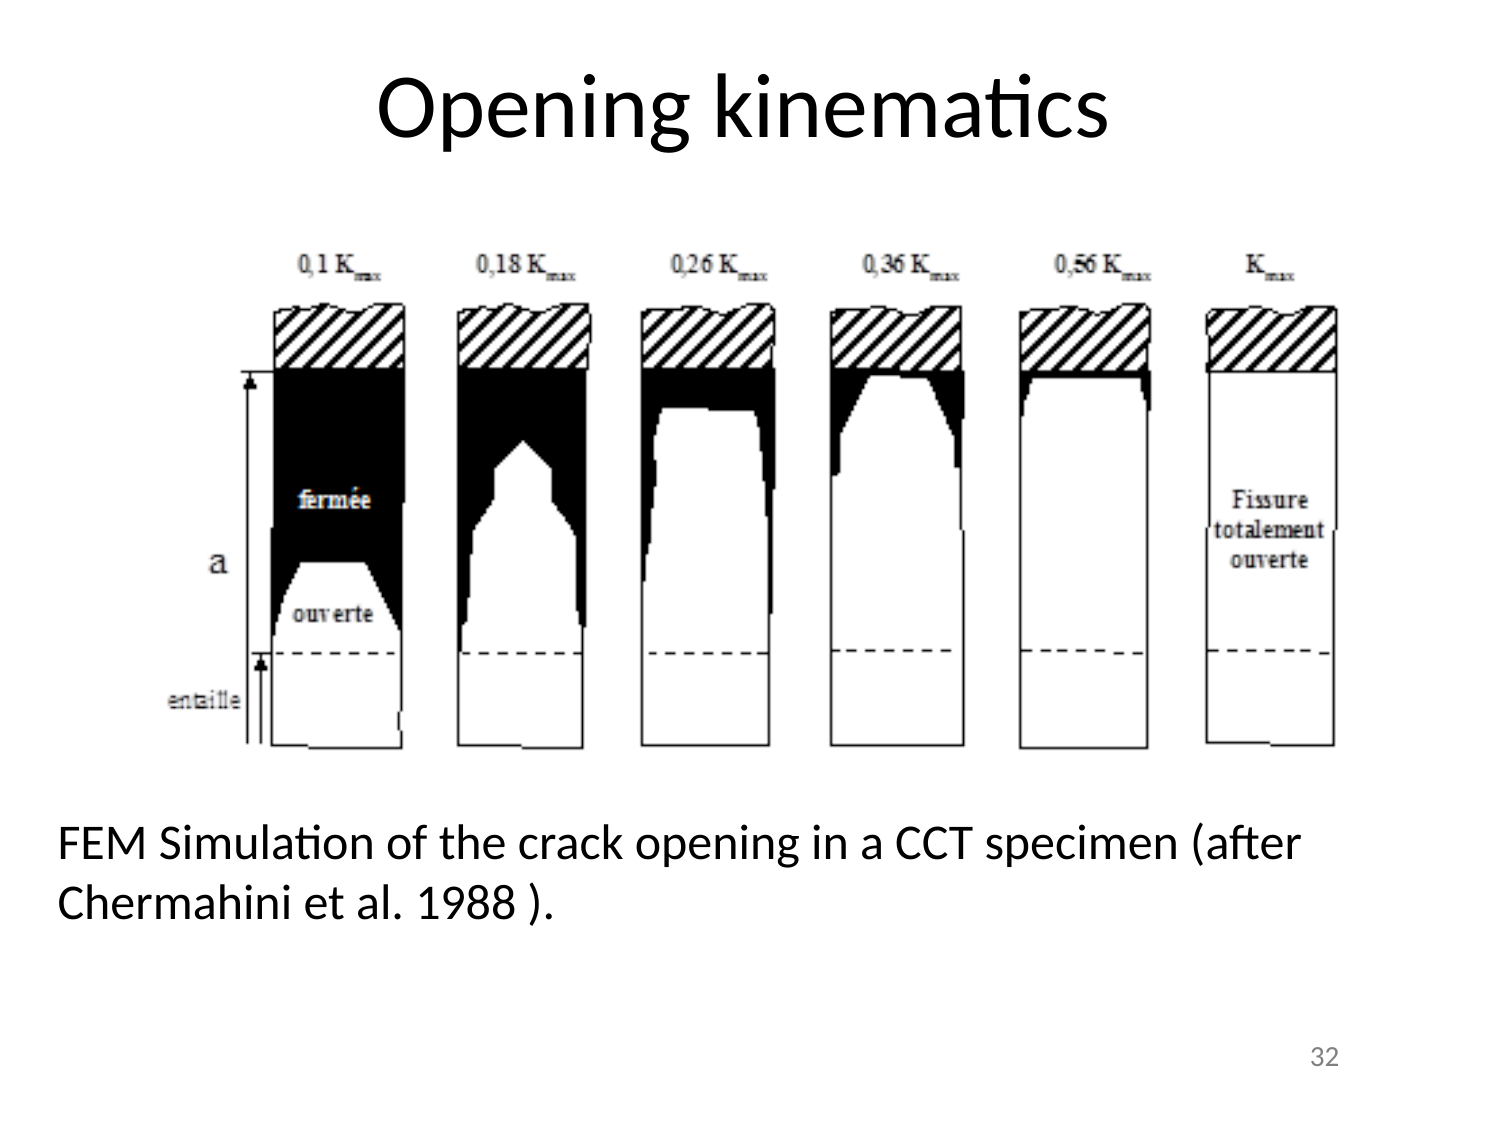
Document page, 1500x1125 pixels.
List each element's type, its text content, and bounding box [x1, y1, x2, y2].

picture [155, 244, 1345, 753]
title Opening kinematics [69, 7, 1419, 196]
text_box FEM Simulation of the crack opening in a CCT specimen (after Chermahini et al. 1988 ). [42, 801, 1470, 937]
